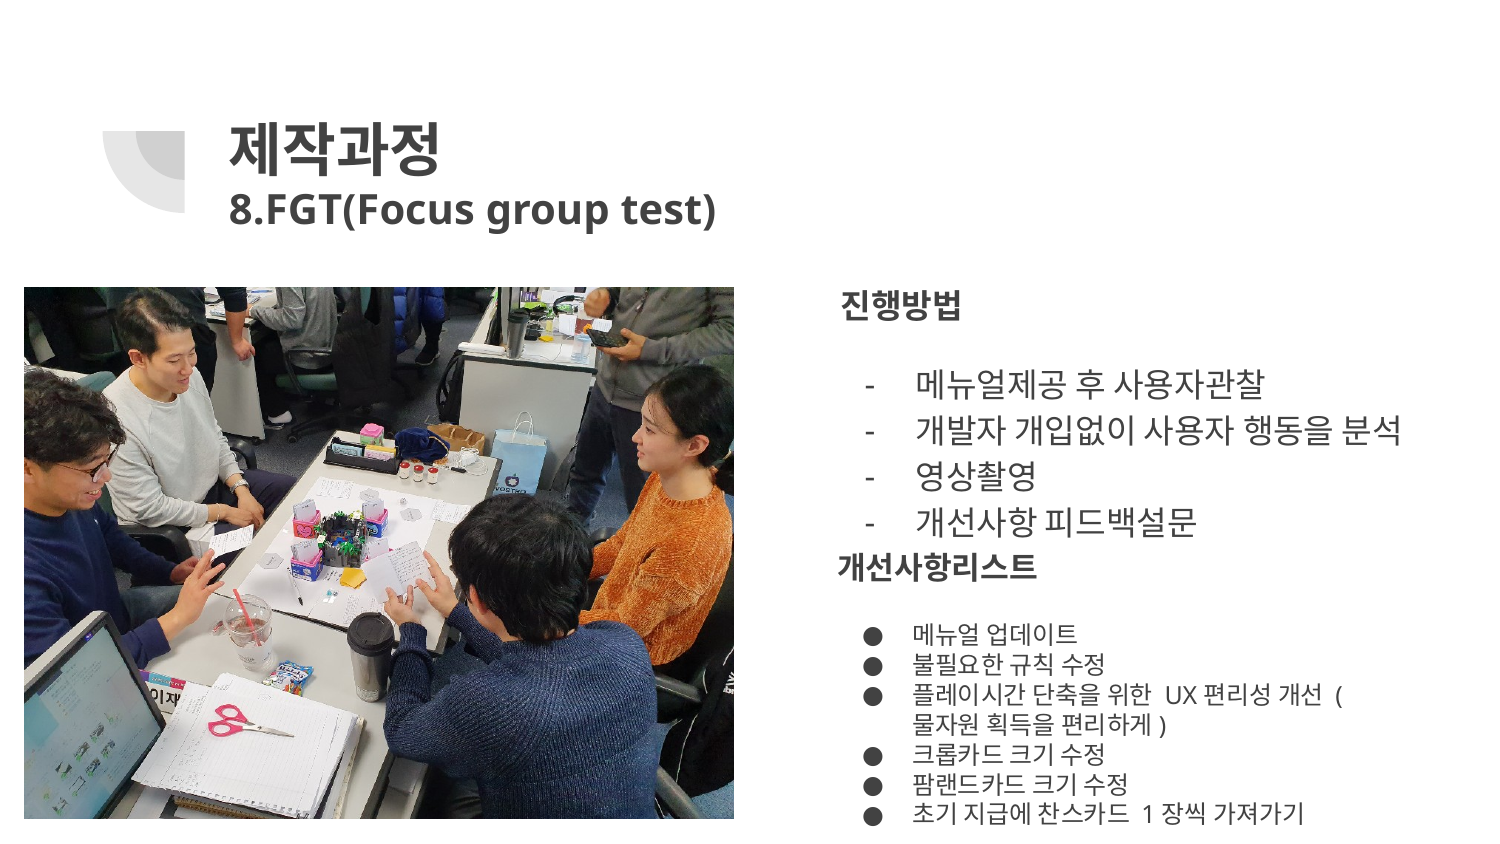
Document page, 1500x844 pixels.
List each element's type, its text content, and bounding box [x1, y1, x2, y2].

text_box 개선사항리스트 메뉴얼 업데이트 불필요한 규칙 수정 플레이시간 단축을 위한 UX편리성 개선 (물자원 획득을 편리하게) 크롭카드 크기 수정 팜랜드카드 크기 수정 초기 지급에 찬스카드 1장씩 가져가기 [822, 533, 1411, 812]
picture [24, 286, 735, 819]
title 제작과정 8.FGT(Focus group test) [213, 98, 1368, 263]
list 진행방법 메뉴얼제공 후 사용자관찰 개발자 개입없이 사용자 행동을 분석 영상촬영 개선사항 피드백설문 [825, 264, 1487, 525]
